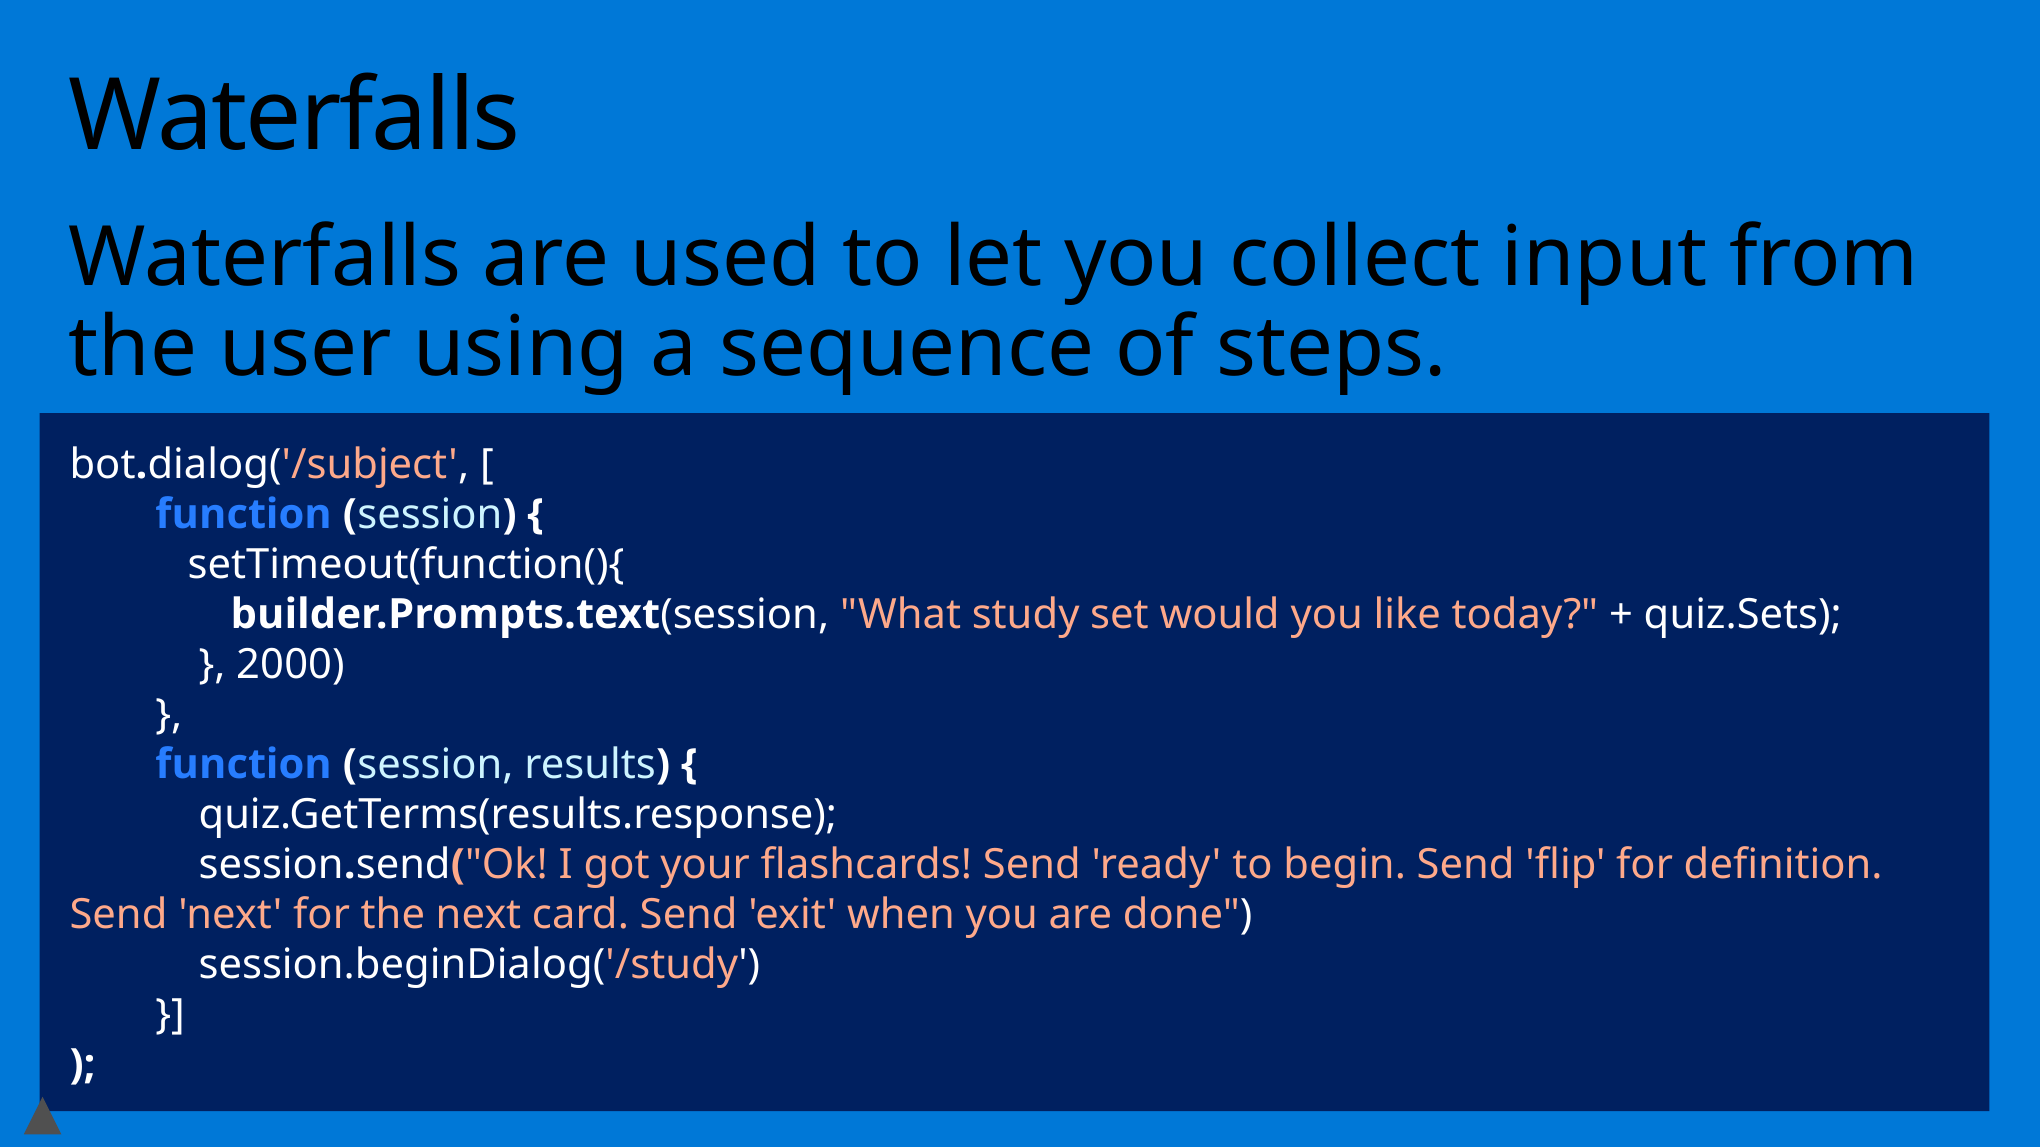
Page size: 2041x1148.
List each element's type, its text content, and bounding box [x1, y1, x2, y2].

text_box bot.dialog('/subject', [ function (session) { setTimeout(function(){ builder.Prompts.text(session, "What study set would you like today?" + quiz.Sets); }, 2000) }, function (session, results) { quiz.GetTerms(results.response); session.send("Ok! I got your flashcards! Send 'ready' to begin. Send 'flip' for definition. Send 'next' for the next card. Send 'exit' when you are done") session.beginDialog('/study') }] ); [39, 412, 1990, 1112]
title Waterfalls [45, 48, 1996, 198]
text_box [23, 1096, 62, 1136]
list Waterfalls are used to let you collect input from the user using a sequence of steps. [45, 198, 1996, 880]
